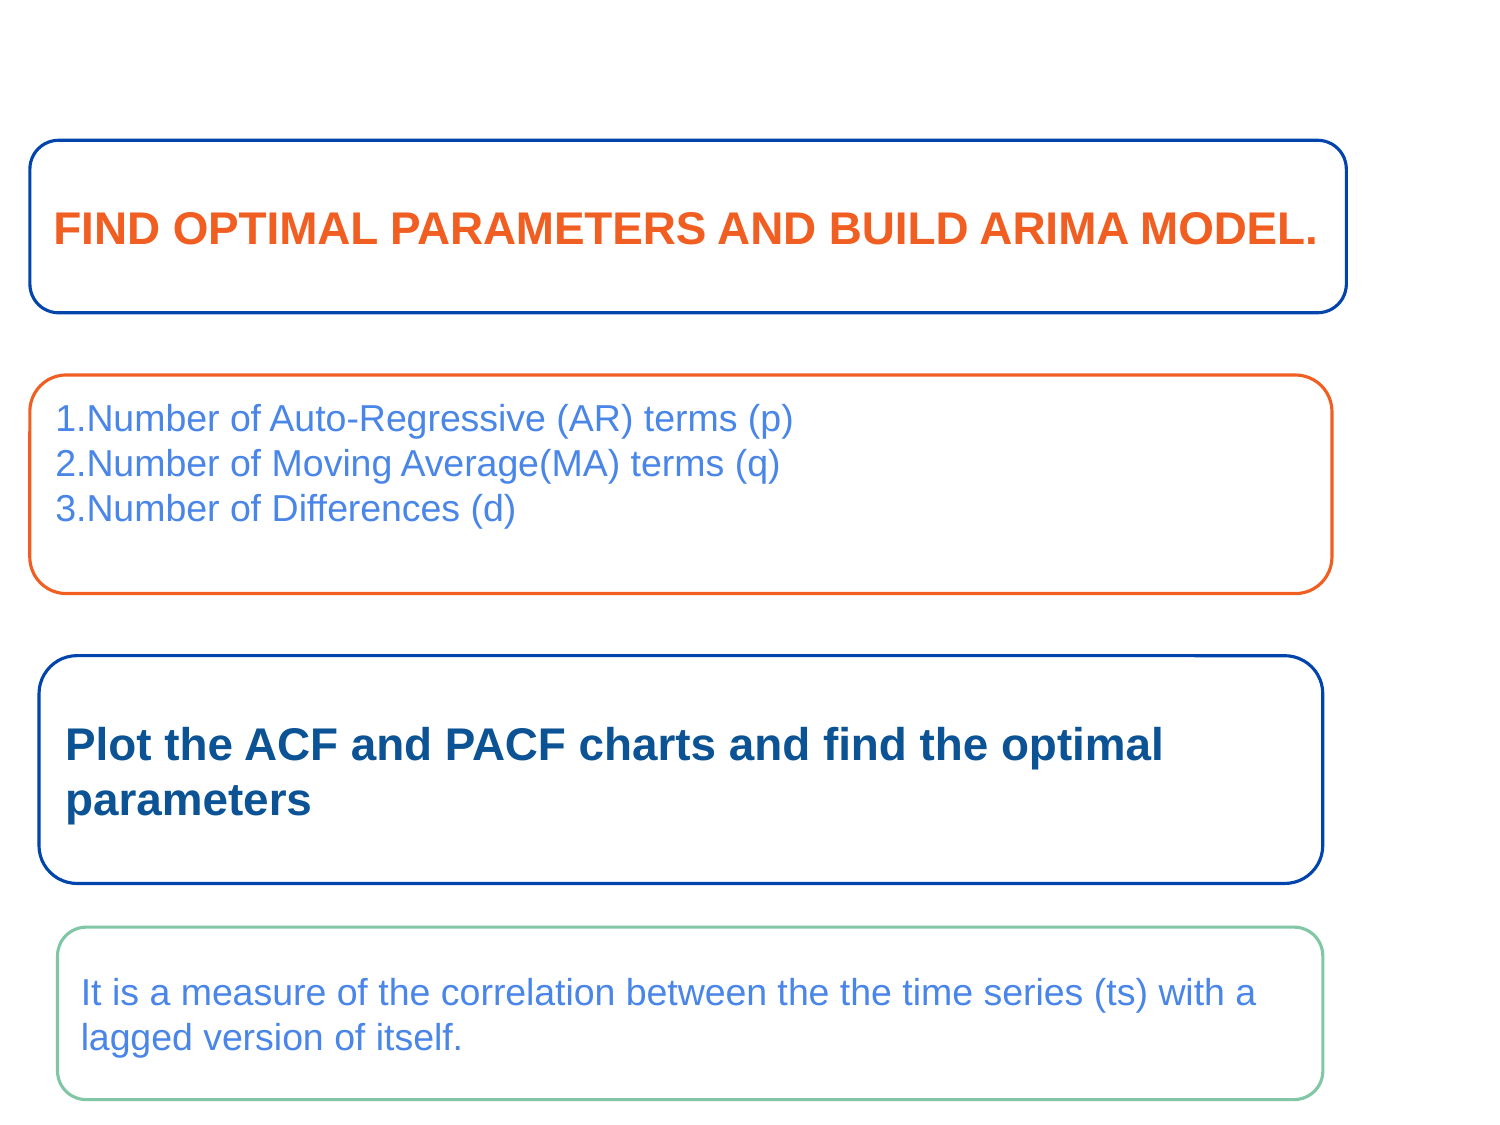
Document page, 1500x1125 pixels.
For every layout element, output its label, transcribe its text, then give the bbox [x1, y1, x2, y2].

text_box Plot the ACF and PACF charts and find the optimal parameters [38, 655, 1323, 884]
text_box It is a measure of the correlation between the the time series (ts) with a lagged version of itself. [57, 927, 1323, 1100]
text_box 1.Number of Auto-Regressive (AR) terms (p) 2.Number of Moving Average(MA) terms (q) 3.Number of Differences (d) [29, 374, 1332, 594]
text_box FIND OPTIMAL PARAMETERS AND BUILD ARIMA MODEL. [29, 140, 1347, 313]
